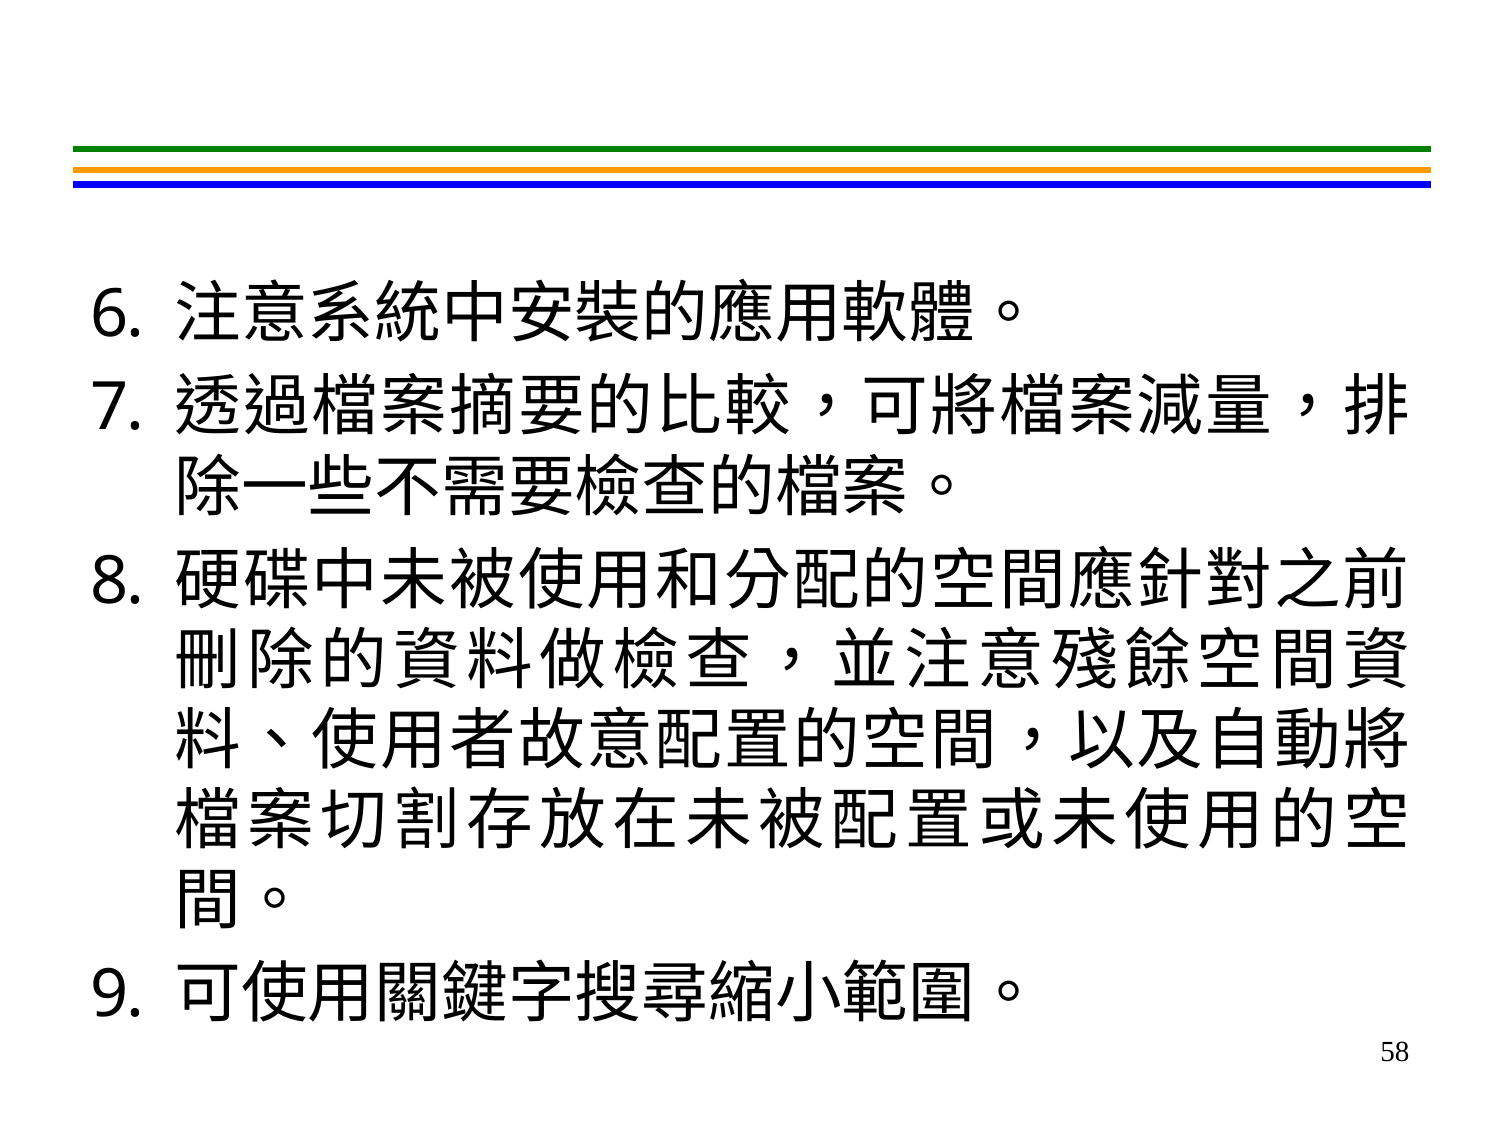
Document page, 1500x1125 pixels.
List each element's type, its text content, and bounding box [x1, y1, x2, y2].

slide_number 58 [1074, 1024, 1425, 1103]
list 注意系統中安裝的應用軟體。 透過檔案摘要的比較，可將檔案減量，排除一些不需要檢查的檔案。 硬碟中未被使用和分配的空間應針對之前刪除的資料做檢查，並注意殘餘空間資料、使用者故意配置的空間，以及自動將檔案切割存放在未被配置或未使用的空間。 可使用關鍵字搜尋縮小範圍。 [75, 262, 1425, 1005]
